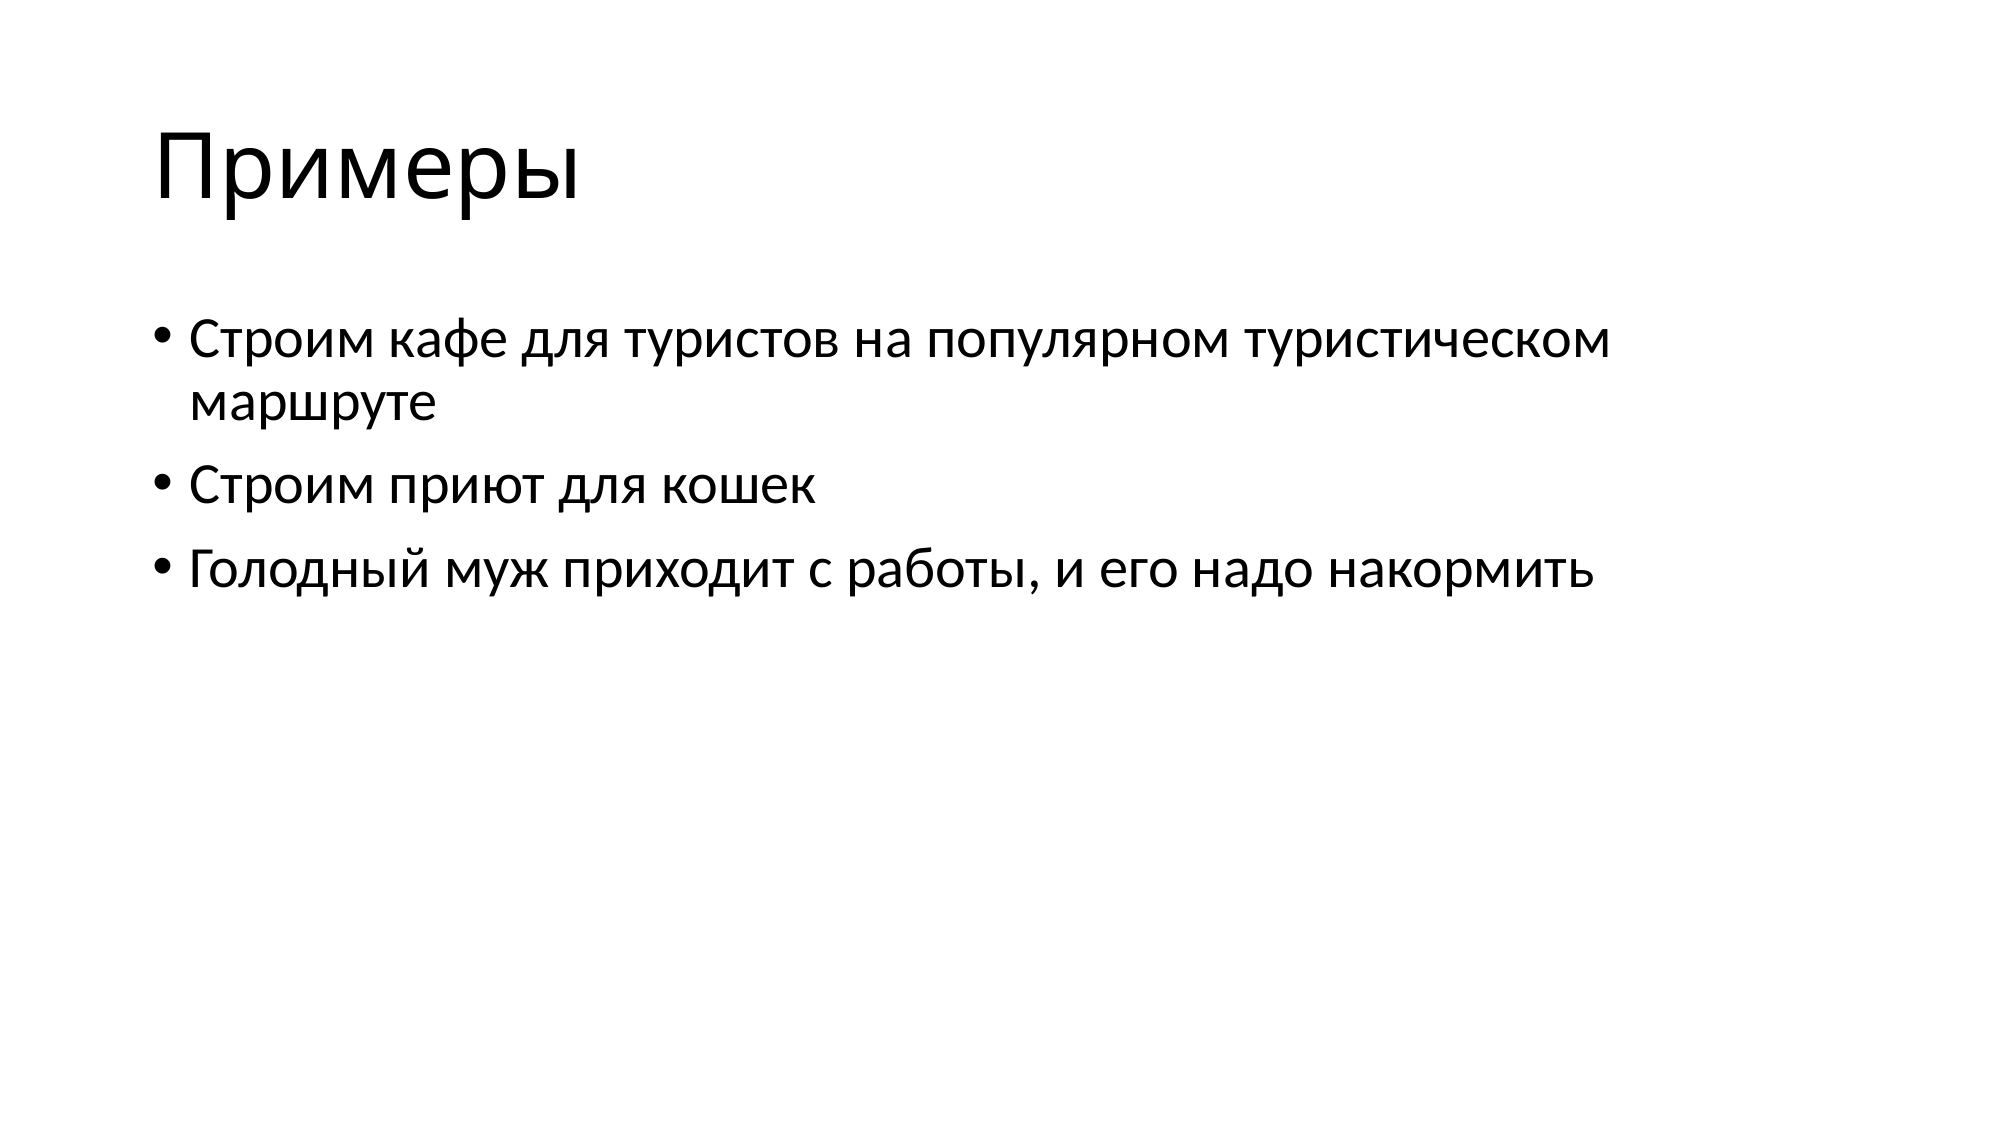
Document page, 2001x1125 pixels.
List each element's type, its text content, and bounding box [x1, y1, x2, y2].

list Строим кафе для туристов на популярном туристическом маршруте Строим приют для кошек Голодный муж приходит с работы, и его надо накормить [137, 299, 1863, 1014]
title Примеры [137, 59, 1863, 278]
